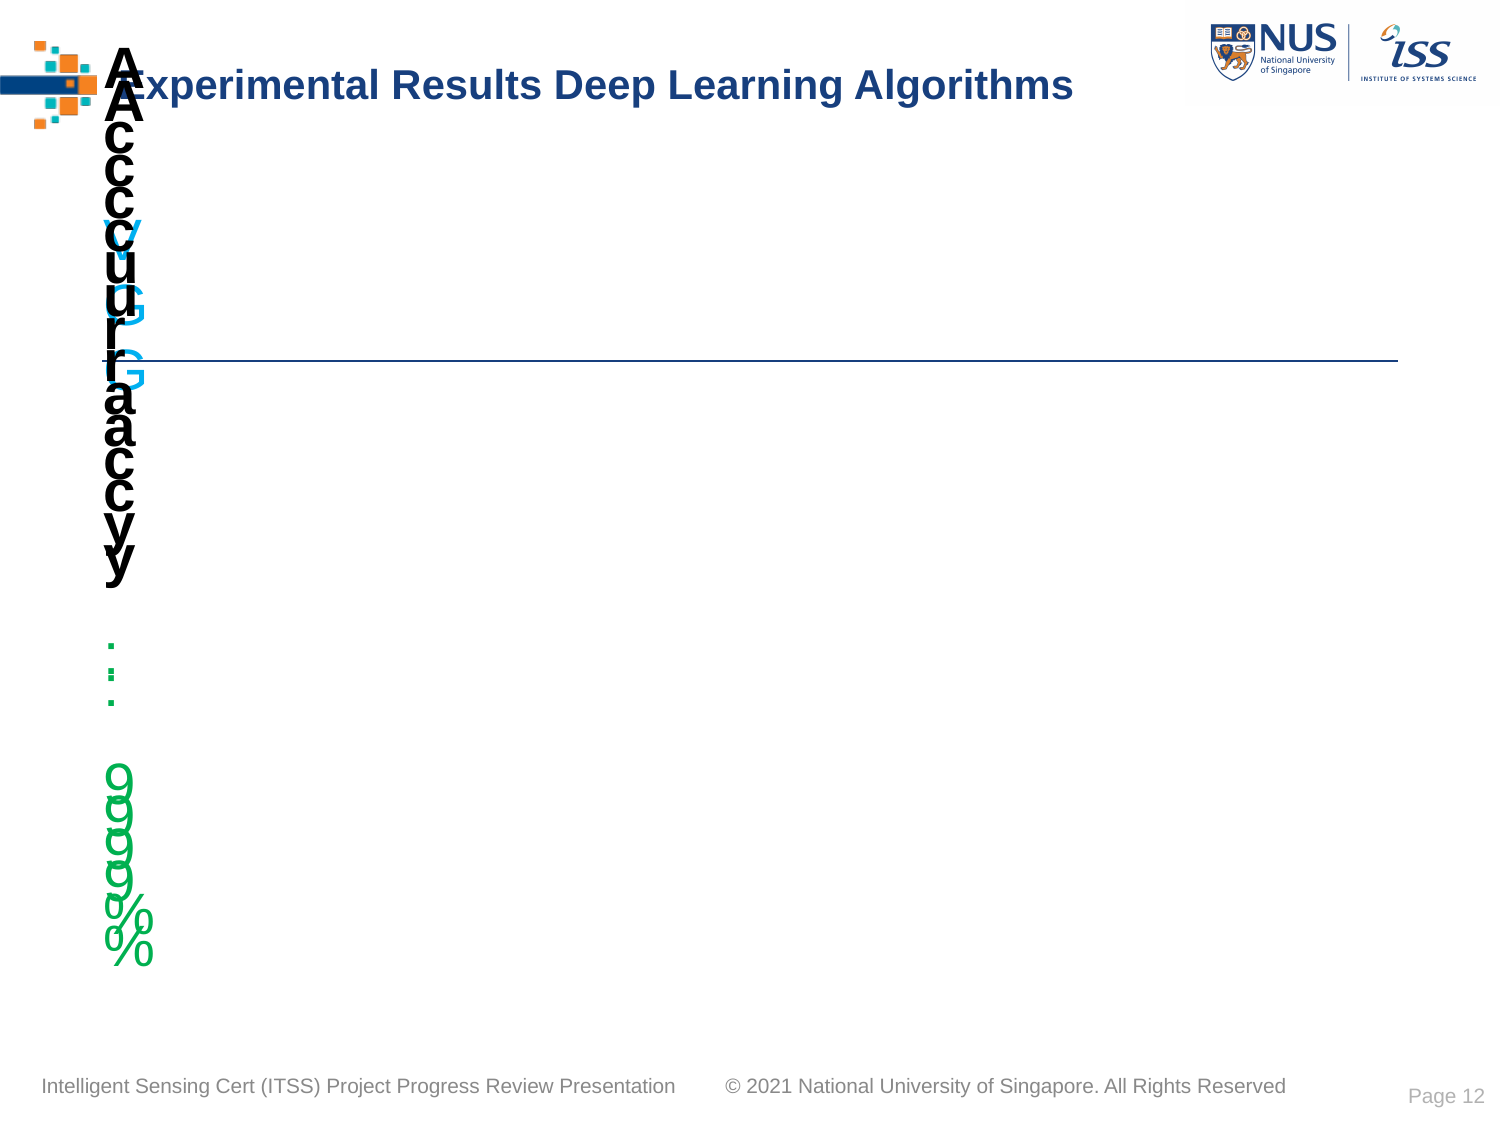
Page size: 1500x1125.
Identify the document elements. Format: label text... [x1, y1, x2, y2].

title Experimental Results Deep Learning Algorithms [103, 41, 1186, 131]
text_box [103, 191, 1397, 872]
slide_number Page 12 [1312, 1065, 1500, 1125]
picture [0, 41, 97, 131]
picture [1185, 0, 1500, 106]
